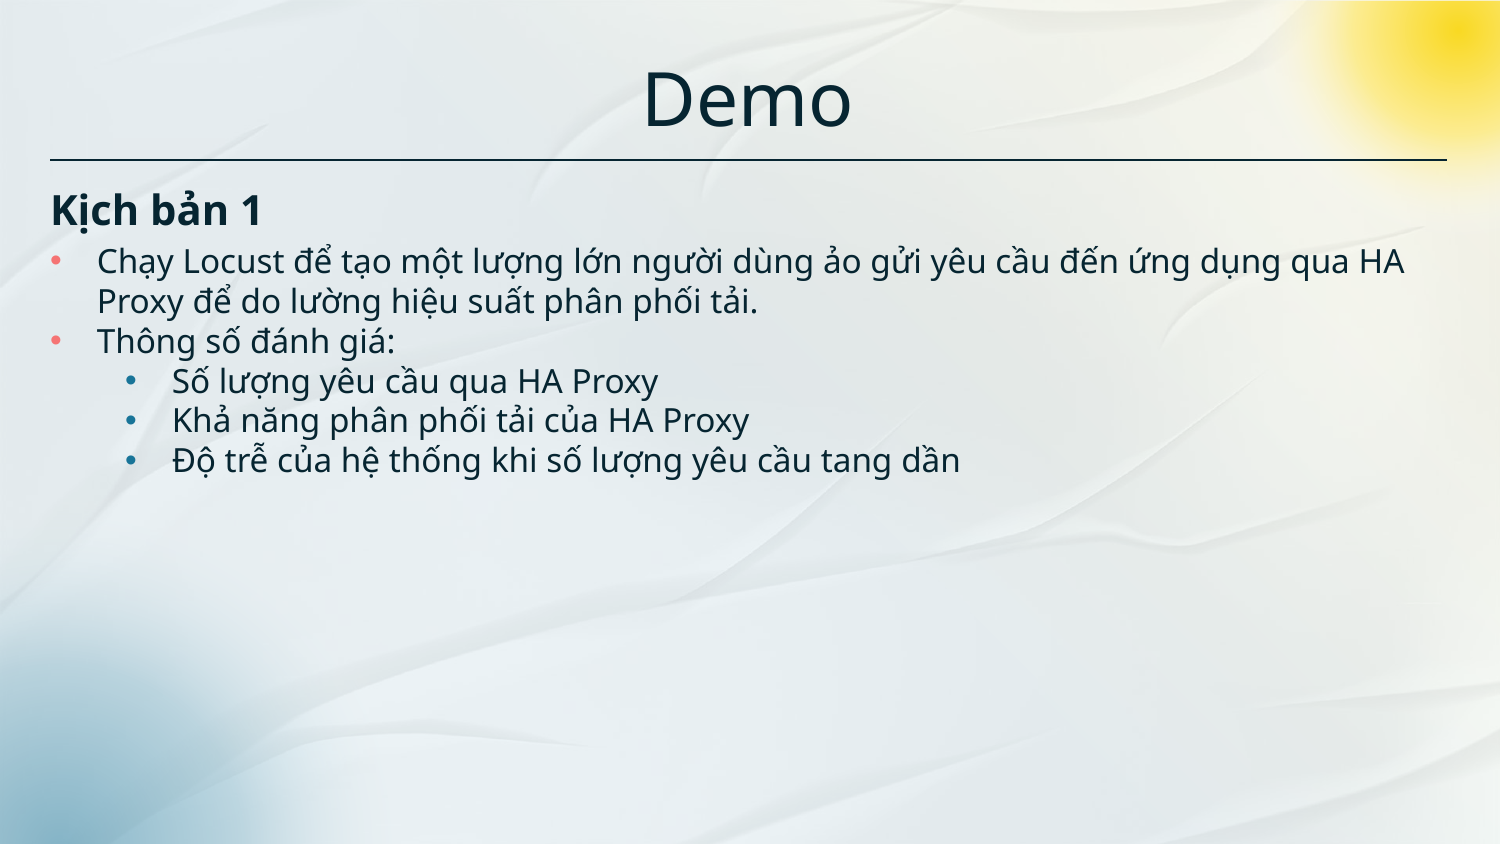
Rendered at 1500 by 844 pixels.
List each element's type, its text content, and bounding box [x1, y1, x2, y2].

text_box Kịch bản 1 [50, 183, 647, 240]
text_box Chạy Locust để tạo một lượng lớn người dùng ảo gửi yêu cầu đến ứng dụng qua HA Proxy để do lường hiệu suất phân phối tải. Thông số đánh giá: Số lượng yêu cầu qua HA Proxy Khả năng phân phối tải của HA Proxy Độ trễ của hệ thống khi số lượng yêu cầu tang dần [50, 240, 1447, 651]
text_box Demo [50, 51, 1447, 159]
